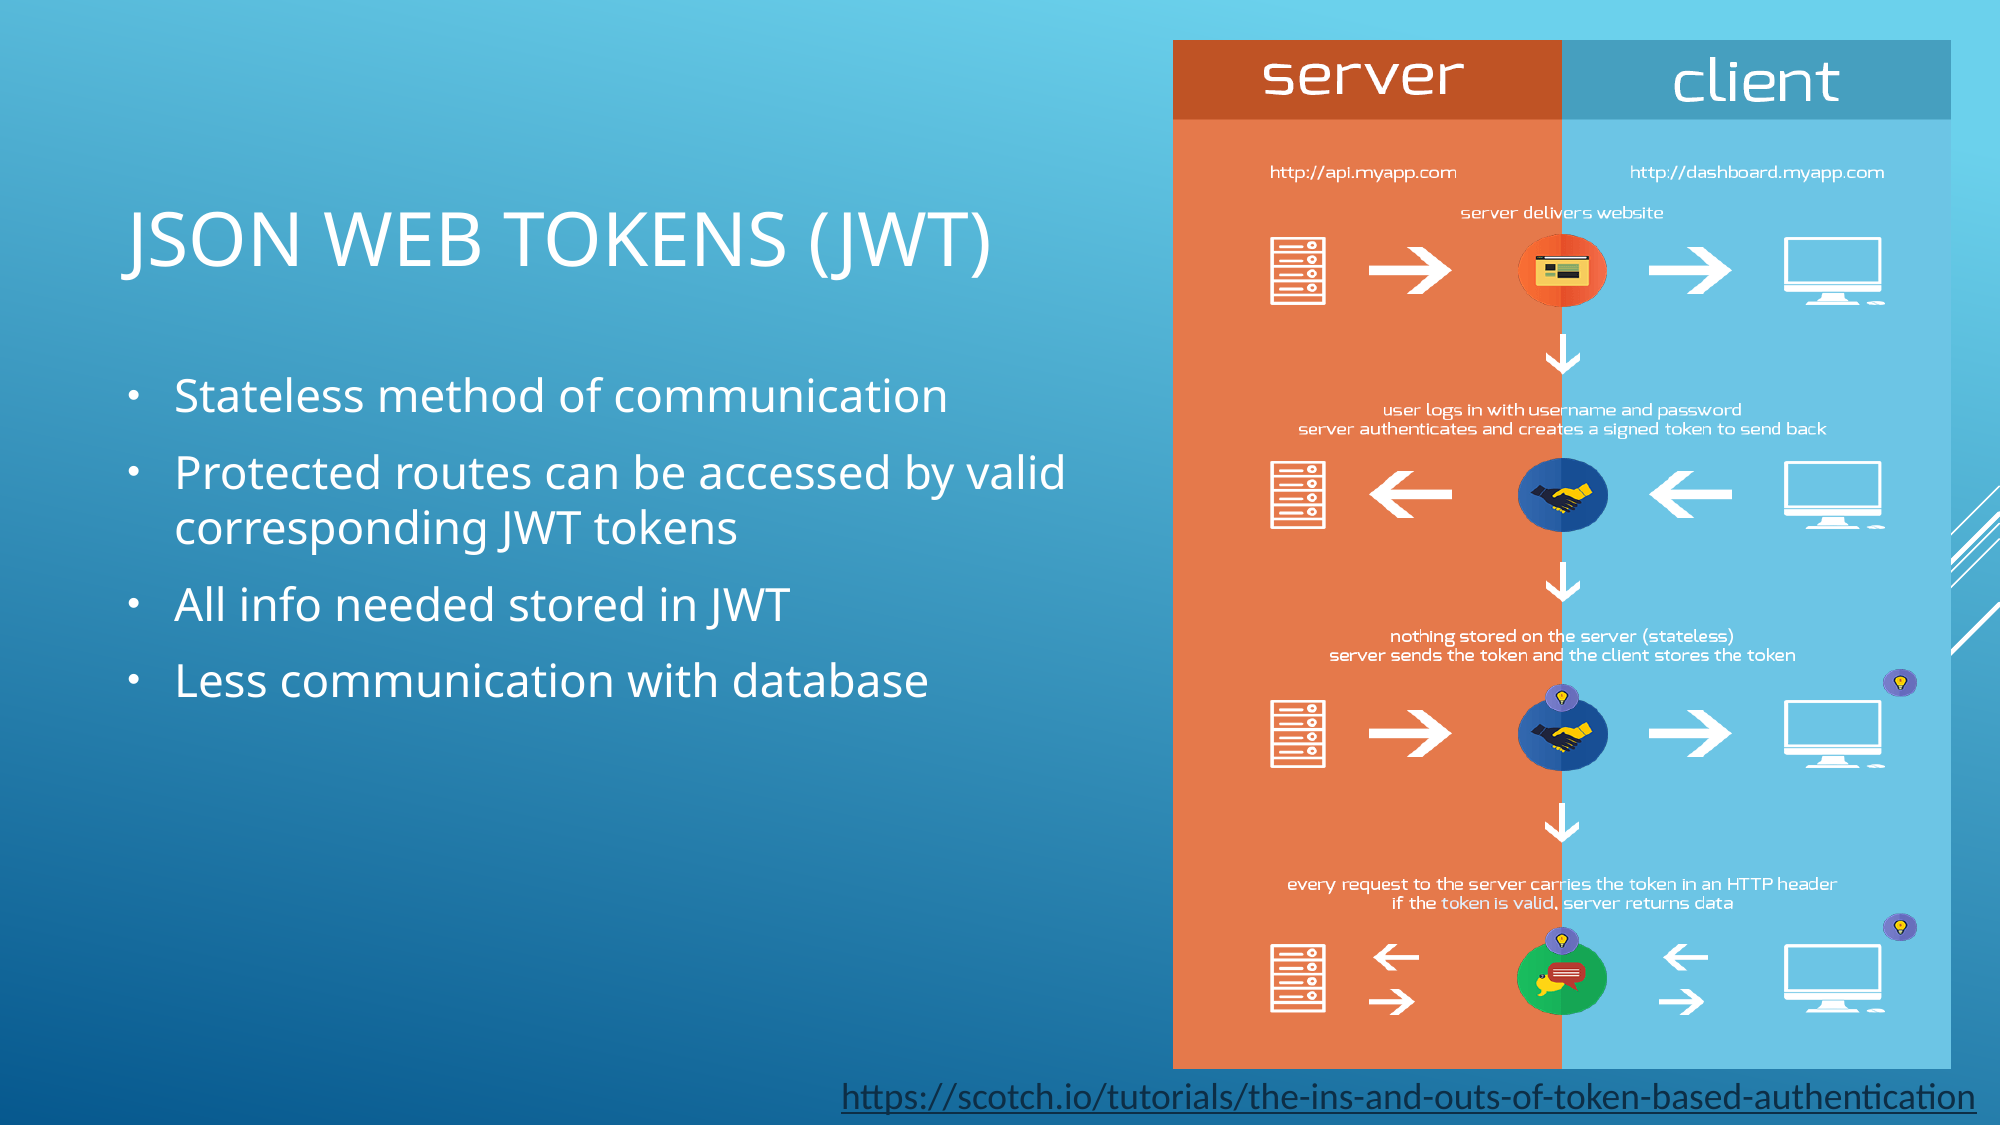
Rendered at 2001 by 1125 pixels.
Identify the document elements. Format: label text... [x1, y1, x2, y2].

picture [1173, 40, 1951, 1069]
title JSON Web Tokens (JWT) [112, 112, 1125, 359]
text_box https://scotch.io/tutorials/the-ins-and-outs-of-token-based-authentication [826, 1064, 2000, 1125]
list Stateless method of communication Protected routes can be accessed by valid corresponding JWT tokens All info needed stored in JWT Less communication with database [112, 359, 1125, 1069]
